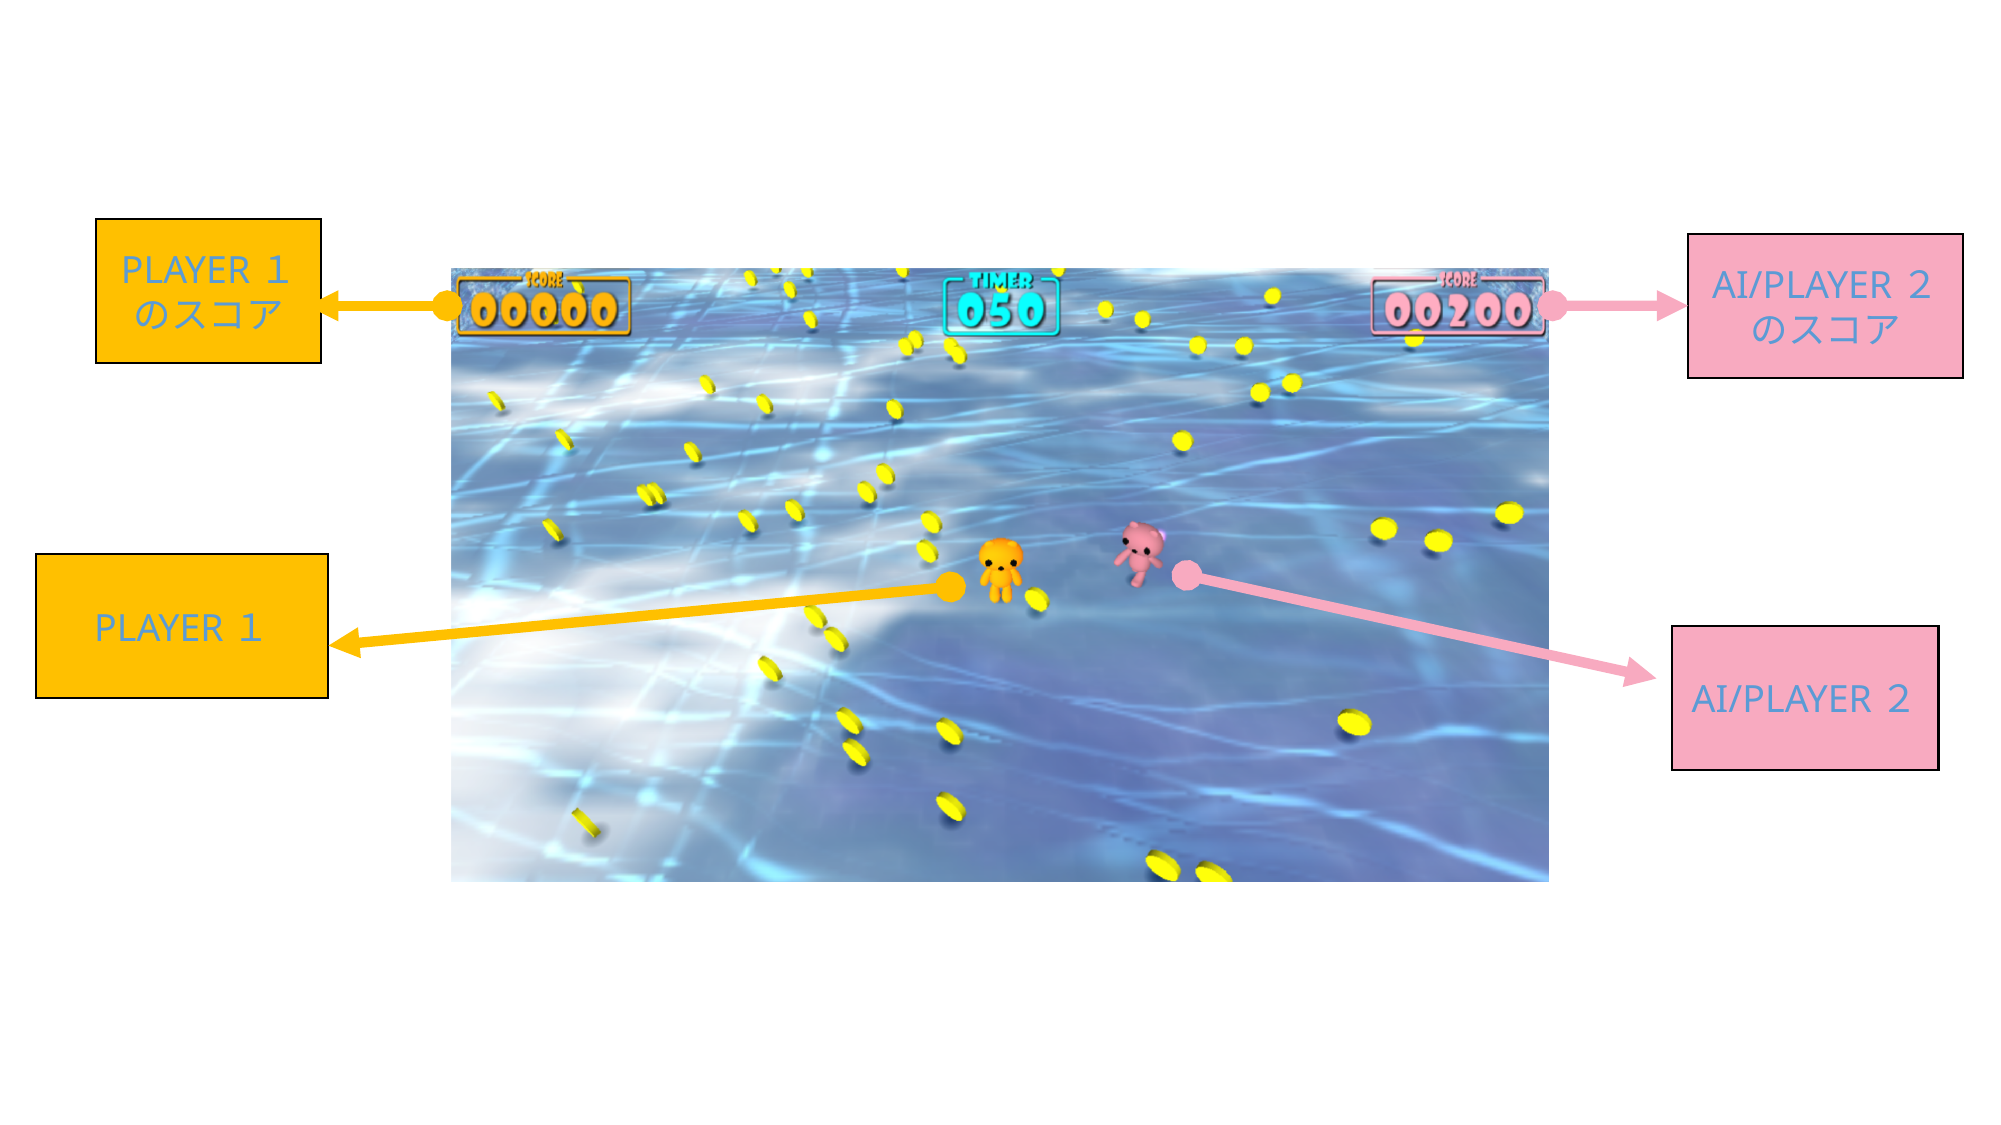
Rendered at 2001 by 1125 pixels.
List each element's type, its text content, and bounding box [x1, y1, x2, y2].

text_box AI/PLAYER２のスコア [1687, 233, 1964, 379]
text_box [1186, 575, 1657, 679]
text_box PLAYER１のスコア [95, 218, 322, 364]
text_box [328, 586, 951, 646]
text_box PLAYER１ [35, 553, 329, 699]
text_box AI/PLAYER２ [1671, 625, 1940, 771]
picture [451, 268, 1549, 882]
